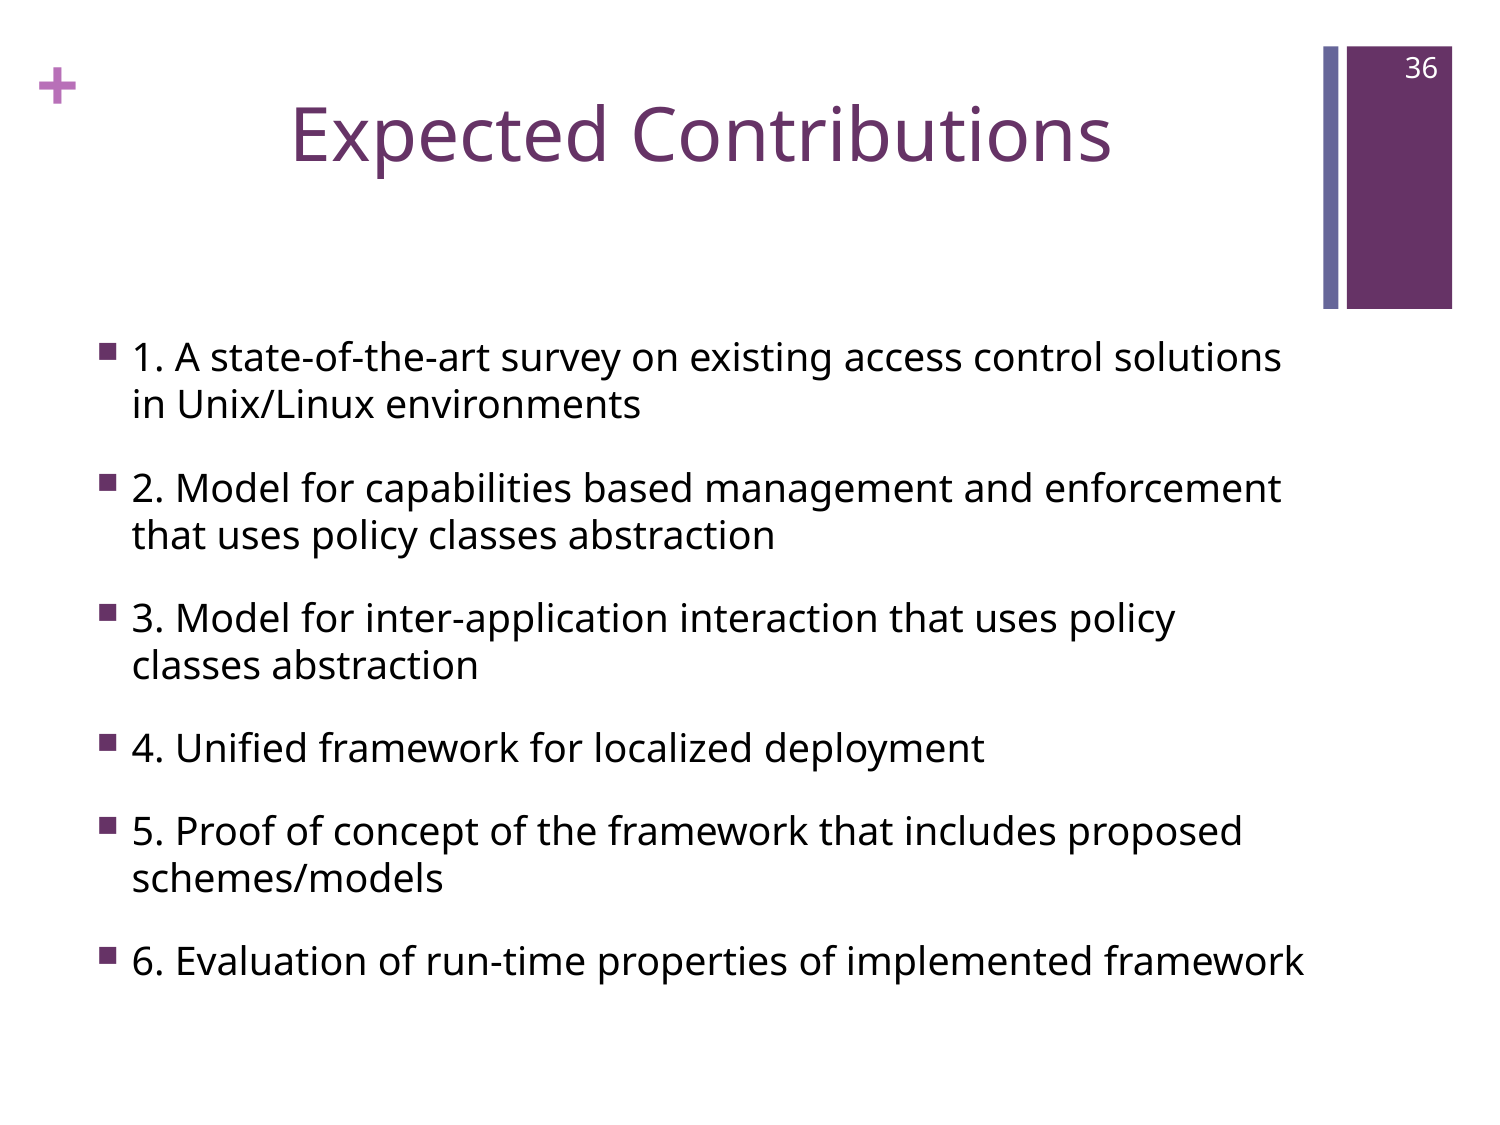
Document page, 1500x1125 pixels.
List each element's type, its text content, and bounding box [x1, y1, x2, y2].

slide_number 36 [1362, 39, 1454, 100]
list 1. A state-of-the-art survey on existing access control solutions in Unix/Linux environments 2. Model for capabilities based management and enforcement that uses policy classes abstraction 3. Model for inter-application interaction that uses policy classes abstraction 4. Unified framework for localized deployment 5. Proof of concept of the framework that includes proposed schemes/models 6. Evaluation of run-time properties of implemented framework [81, 324, 1322, 1005]
title Expected Contributions [81, 79, 1322, 263]
